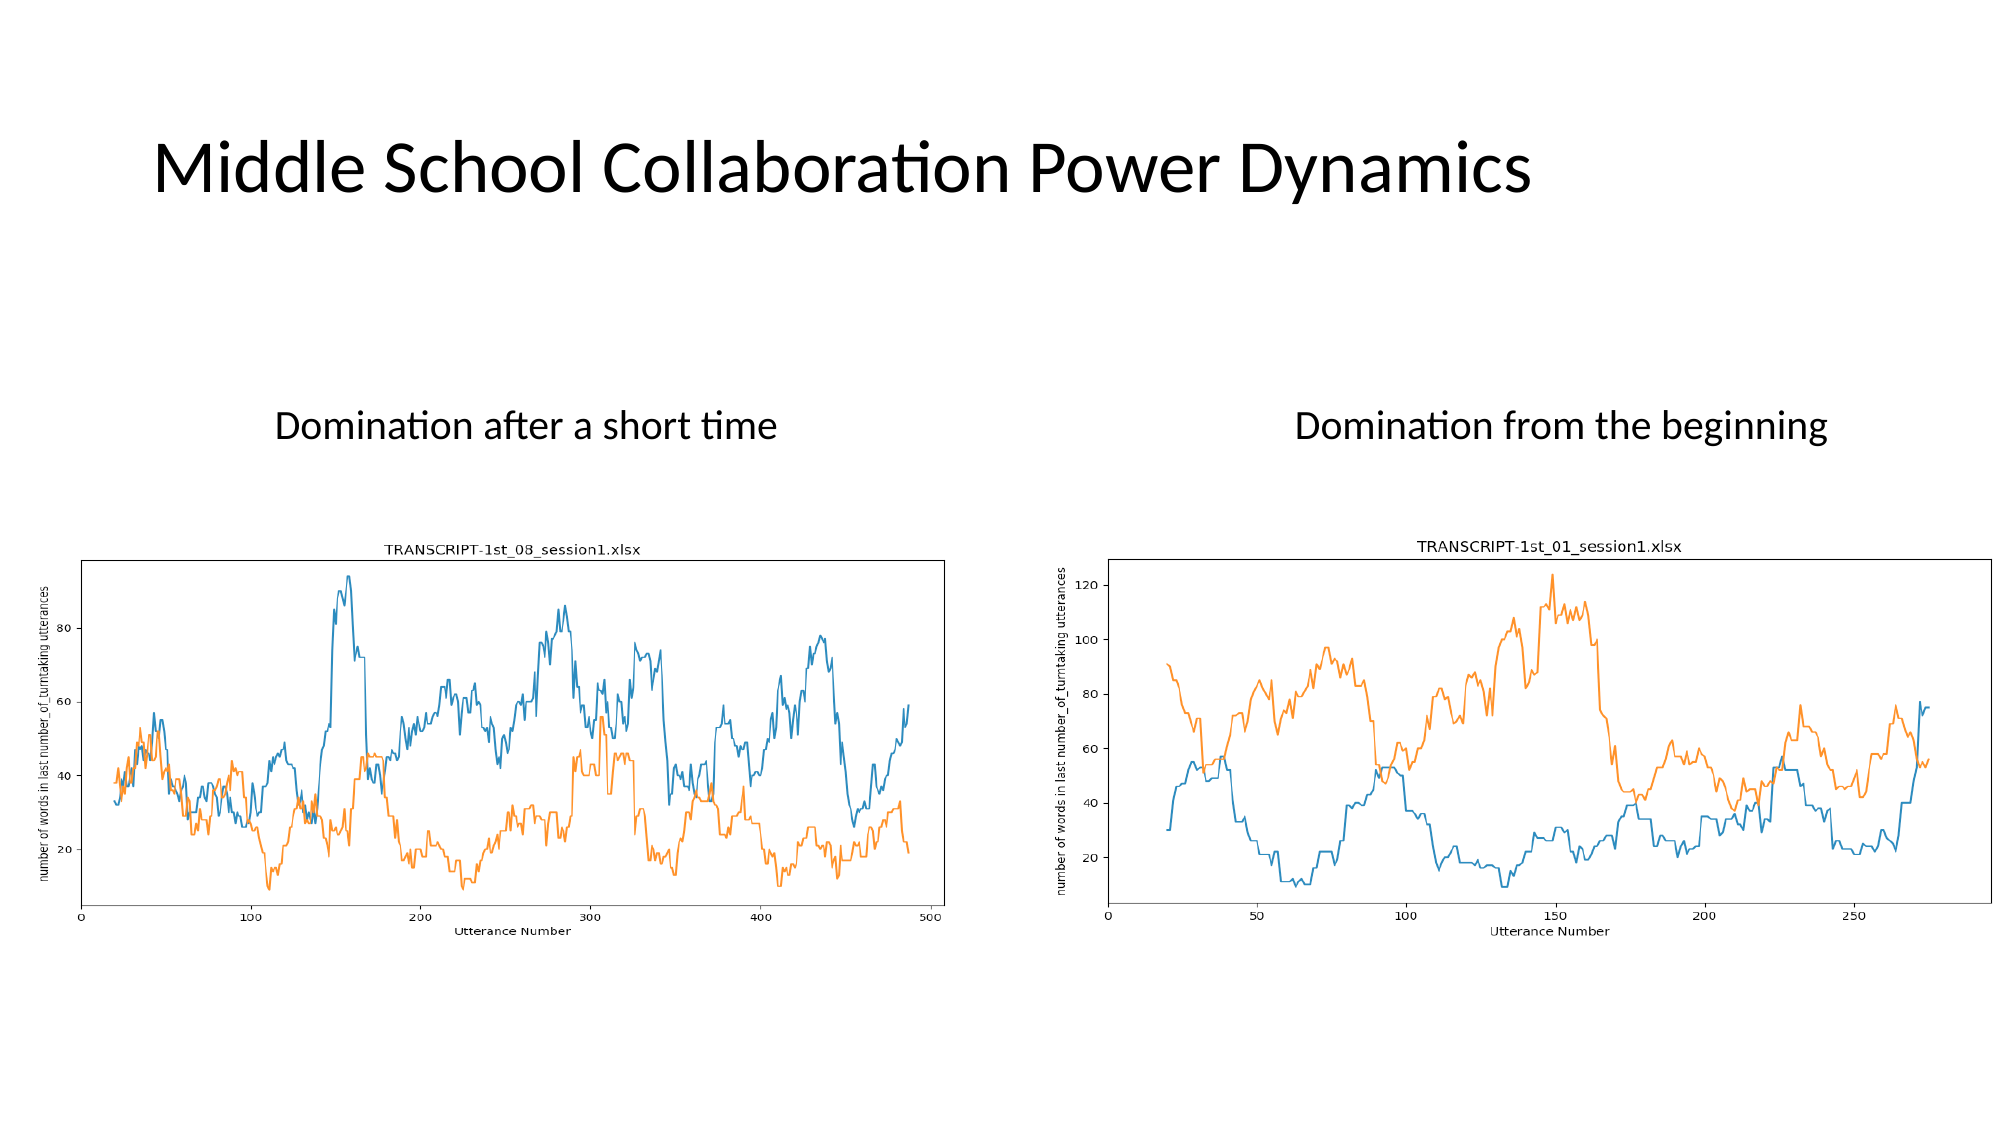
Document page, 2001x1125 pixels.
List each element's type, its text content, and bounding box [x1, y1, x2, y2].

picture [1049, 534, 2000, 940]
text_box Domination after a short time [95, 317, 958, 532]
text_box Domination from the beginning [1207, 317, 1916, 534]
picture [31, 532, 958, 942]
title Middle School Collaboration Power Dynamics [137, 59, 1863, 278]
